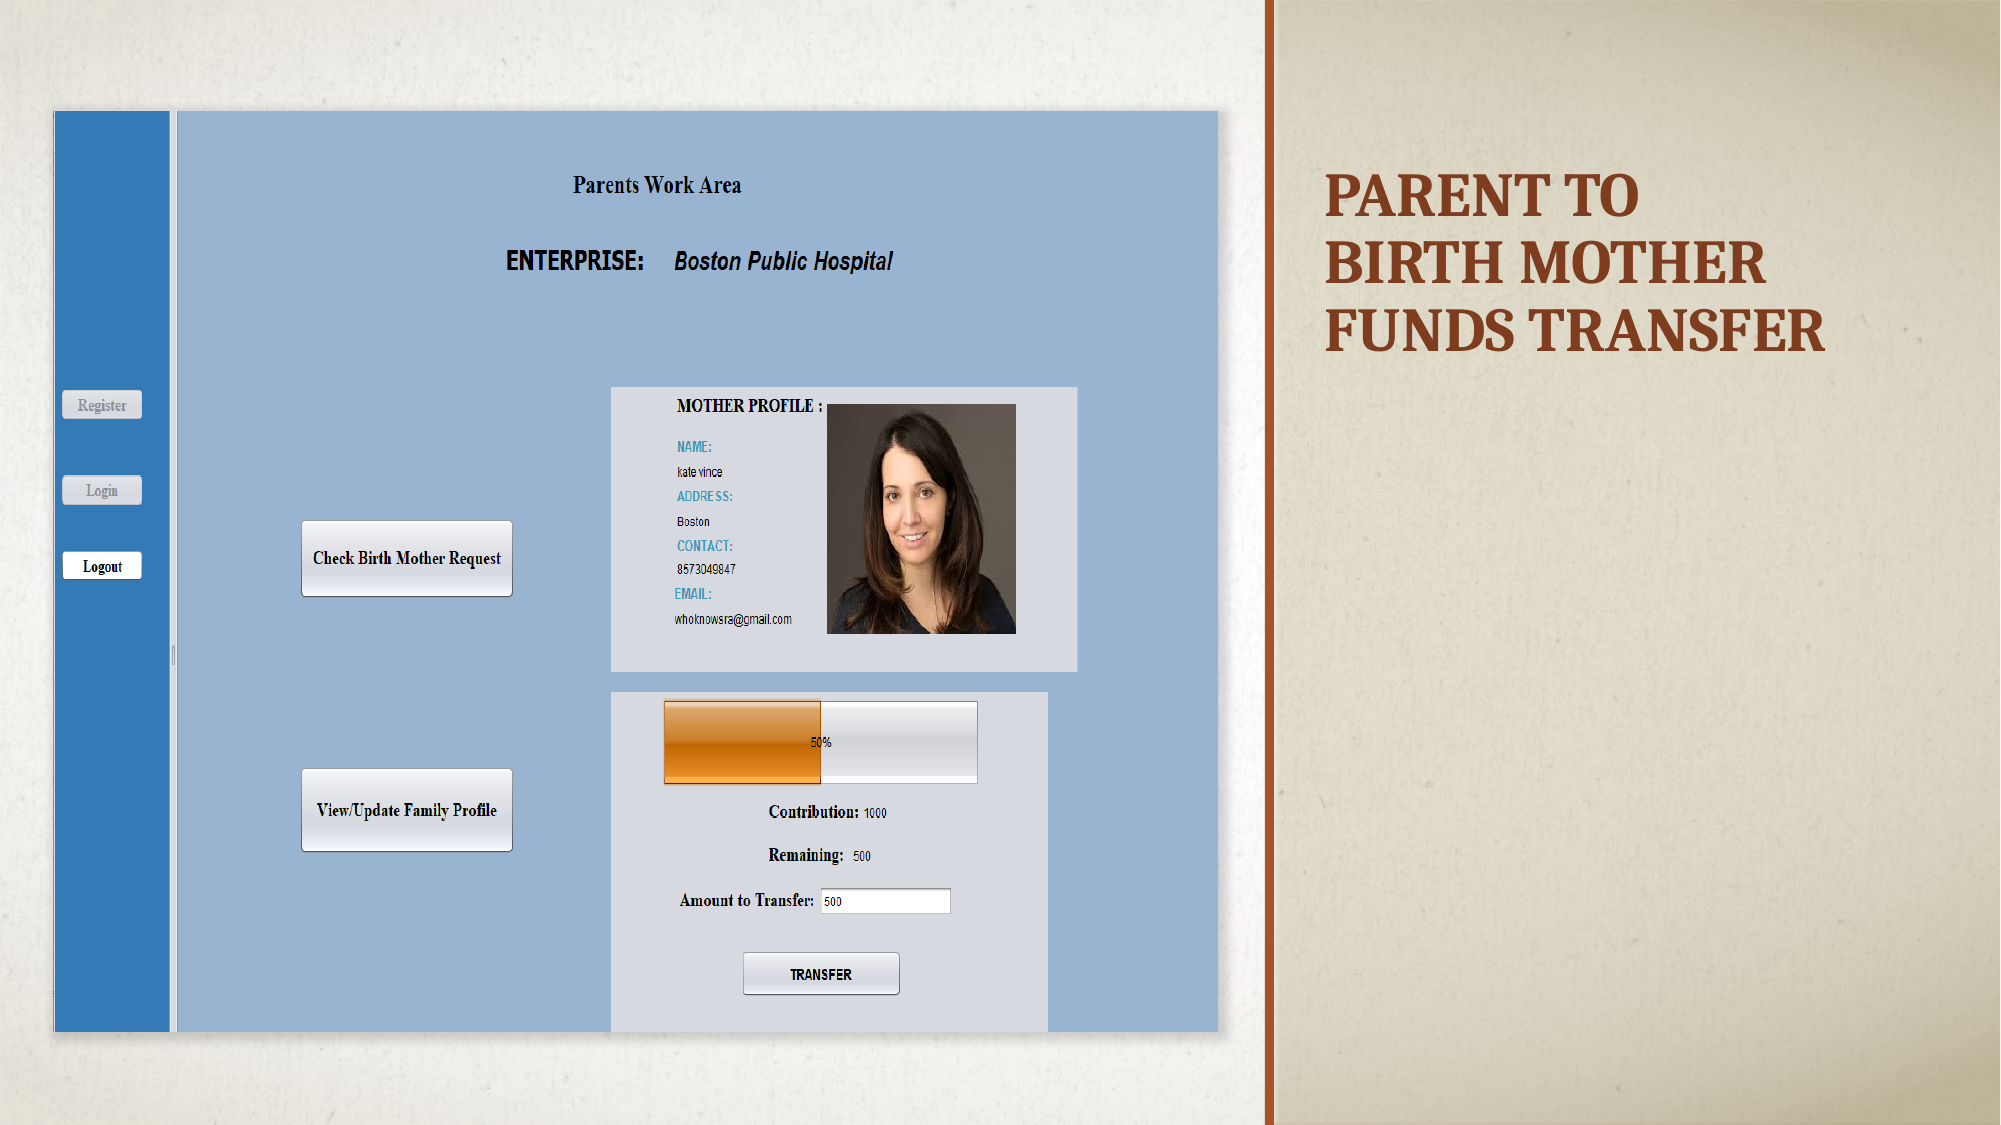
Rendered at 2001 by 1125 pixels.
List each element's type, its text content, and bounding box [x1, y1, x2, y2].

picture [1274, 0, 2001, 1125]
picture [0, 0, 1264, 1125]
title parent to Birth mother Funds transfer [1309, 110, 1912, 373]
